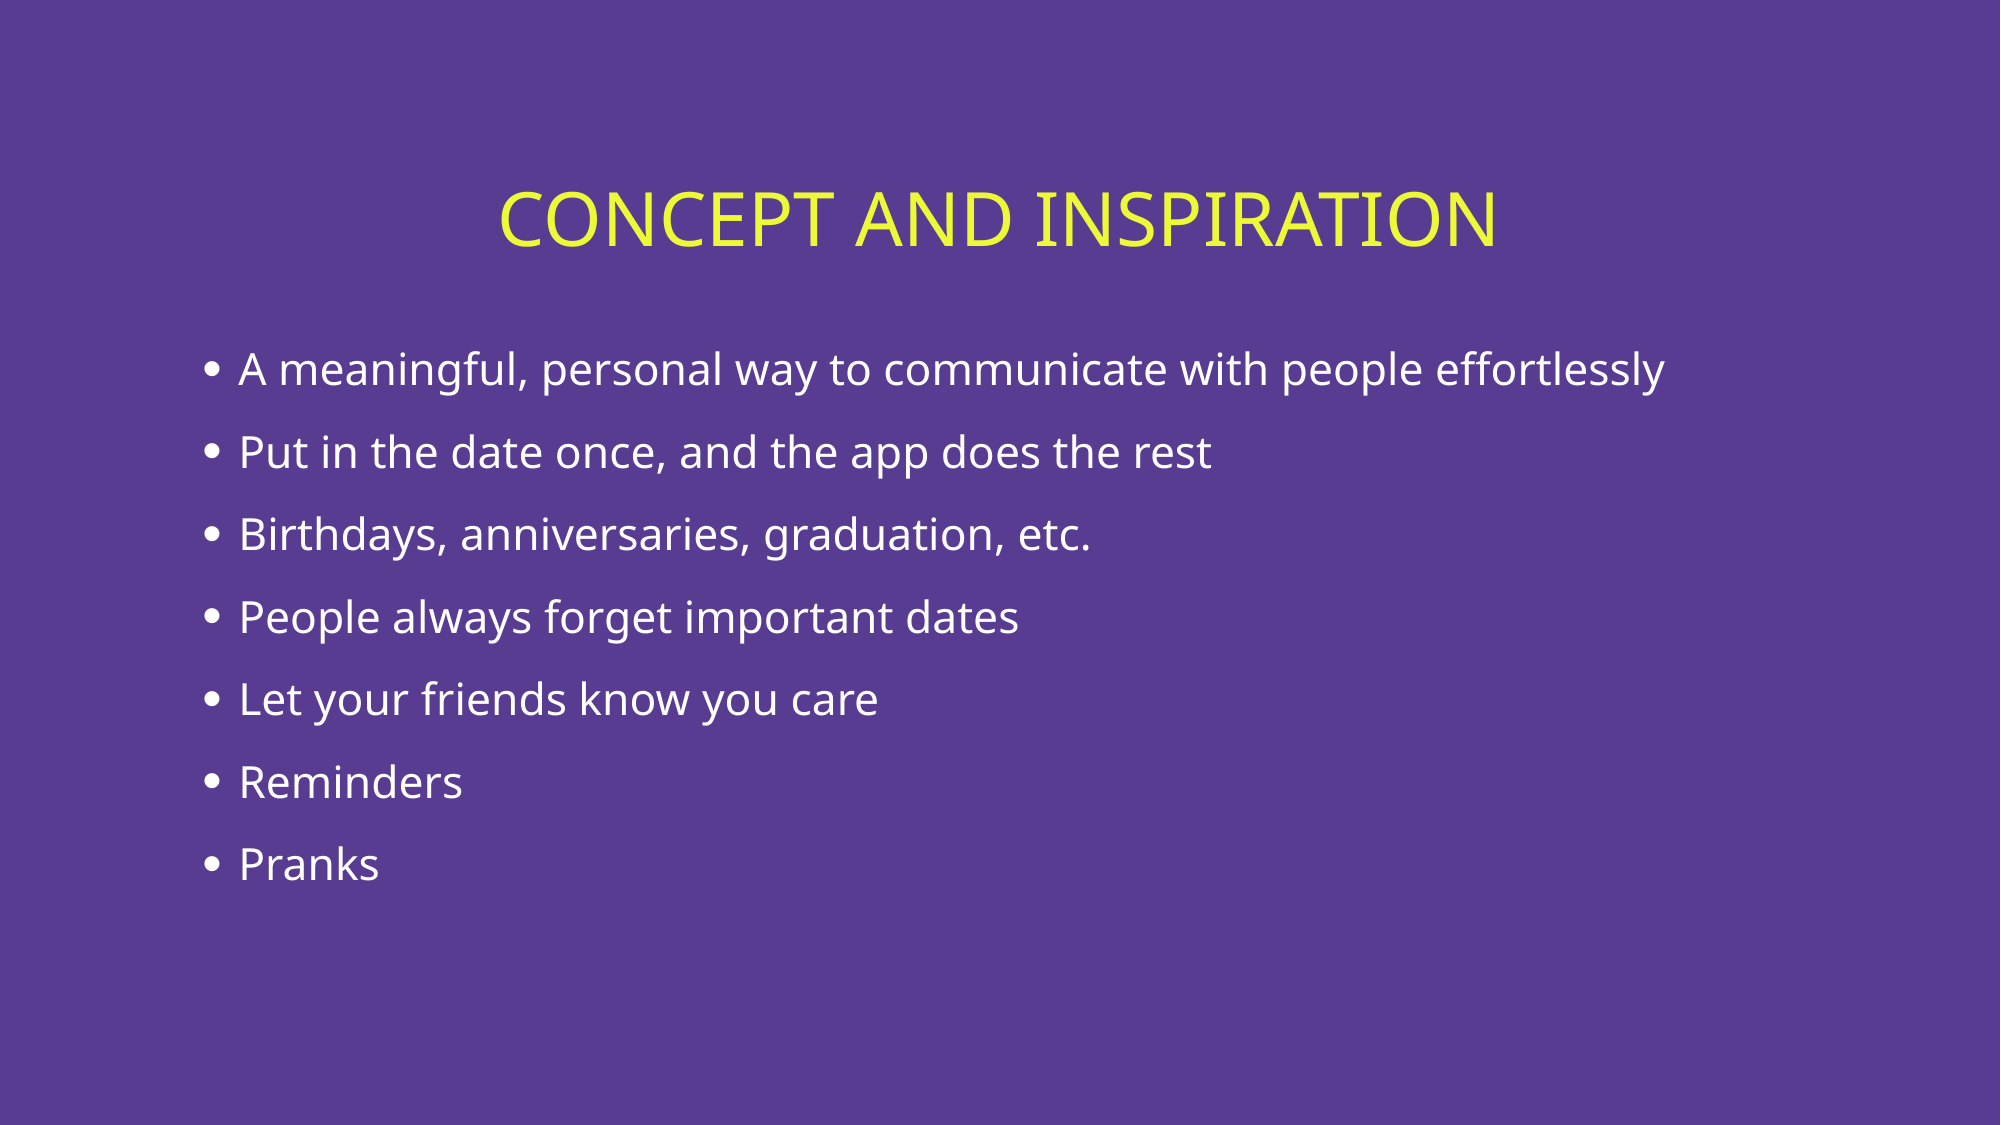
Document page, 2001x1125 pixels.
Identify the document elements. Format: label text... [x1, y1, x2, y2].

title Concept and Inspiration [187, 101, 1813, 323]
list A meaningful, personal way to communicate with people effortlessly Put in the date once, and the app does the rest Birthdays, anniversaries, graduation, etc. People always forget important dates Let your friends know you care Reminders Pranks [187, 323, 1813, 905]
